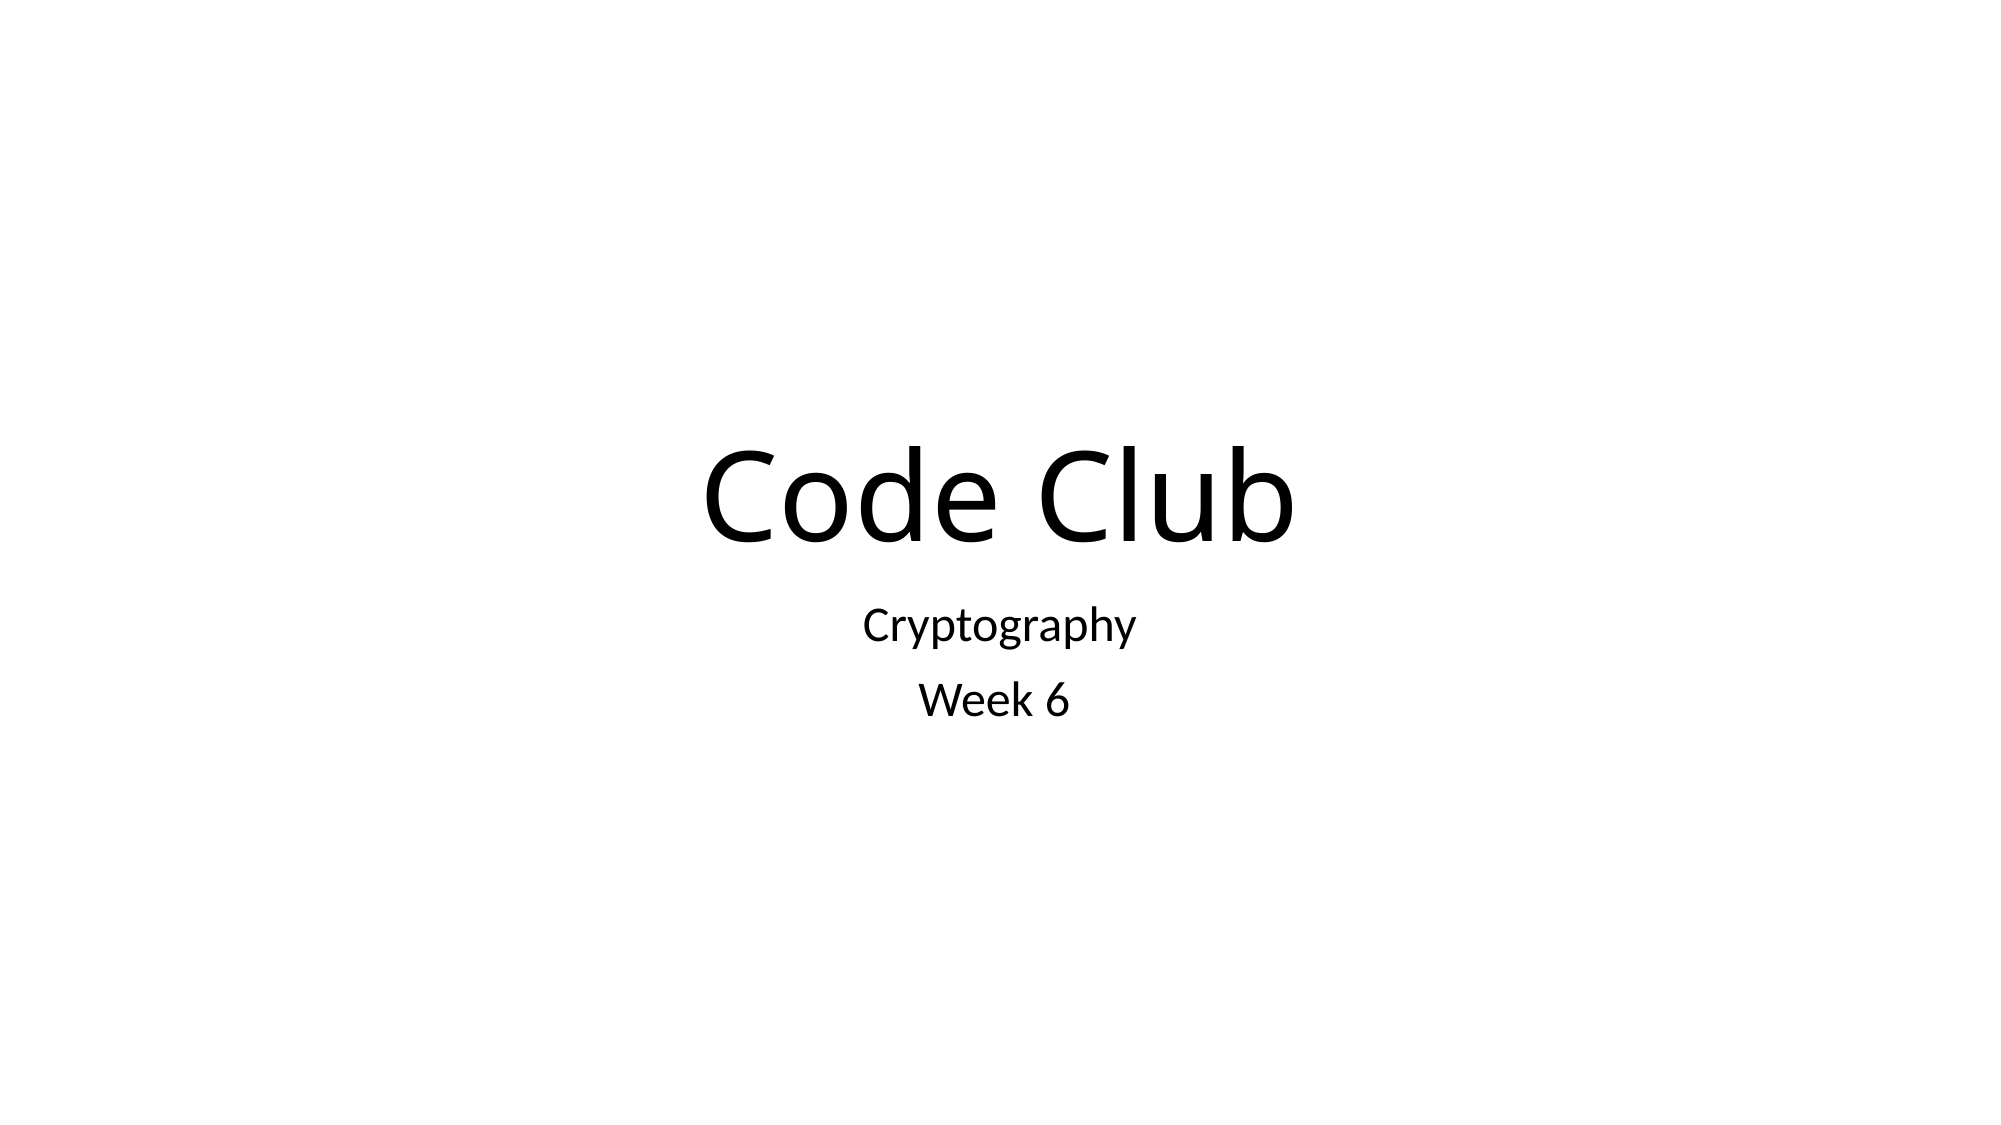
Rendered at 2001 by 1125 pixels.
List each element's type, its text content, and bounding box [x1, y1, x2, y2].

title Code Club [249, 184, 1750, 576]
subtitle Cryptography Week 6 [249, 590, 1750, 863]
